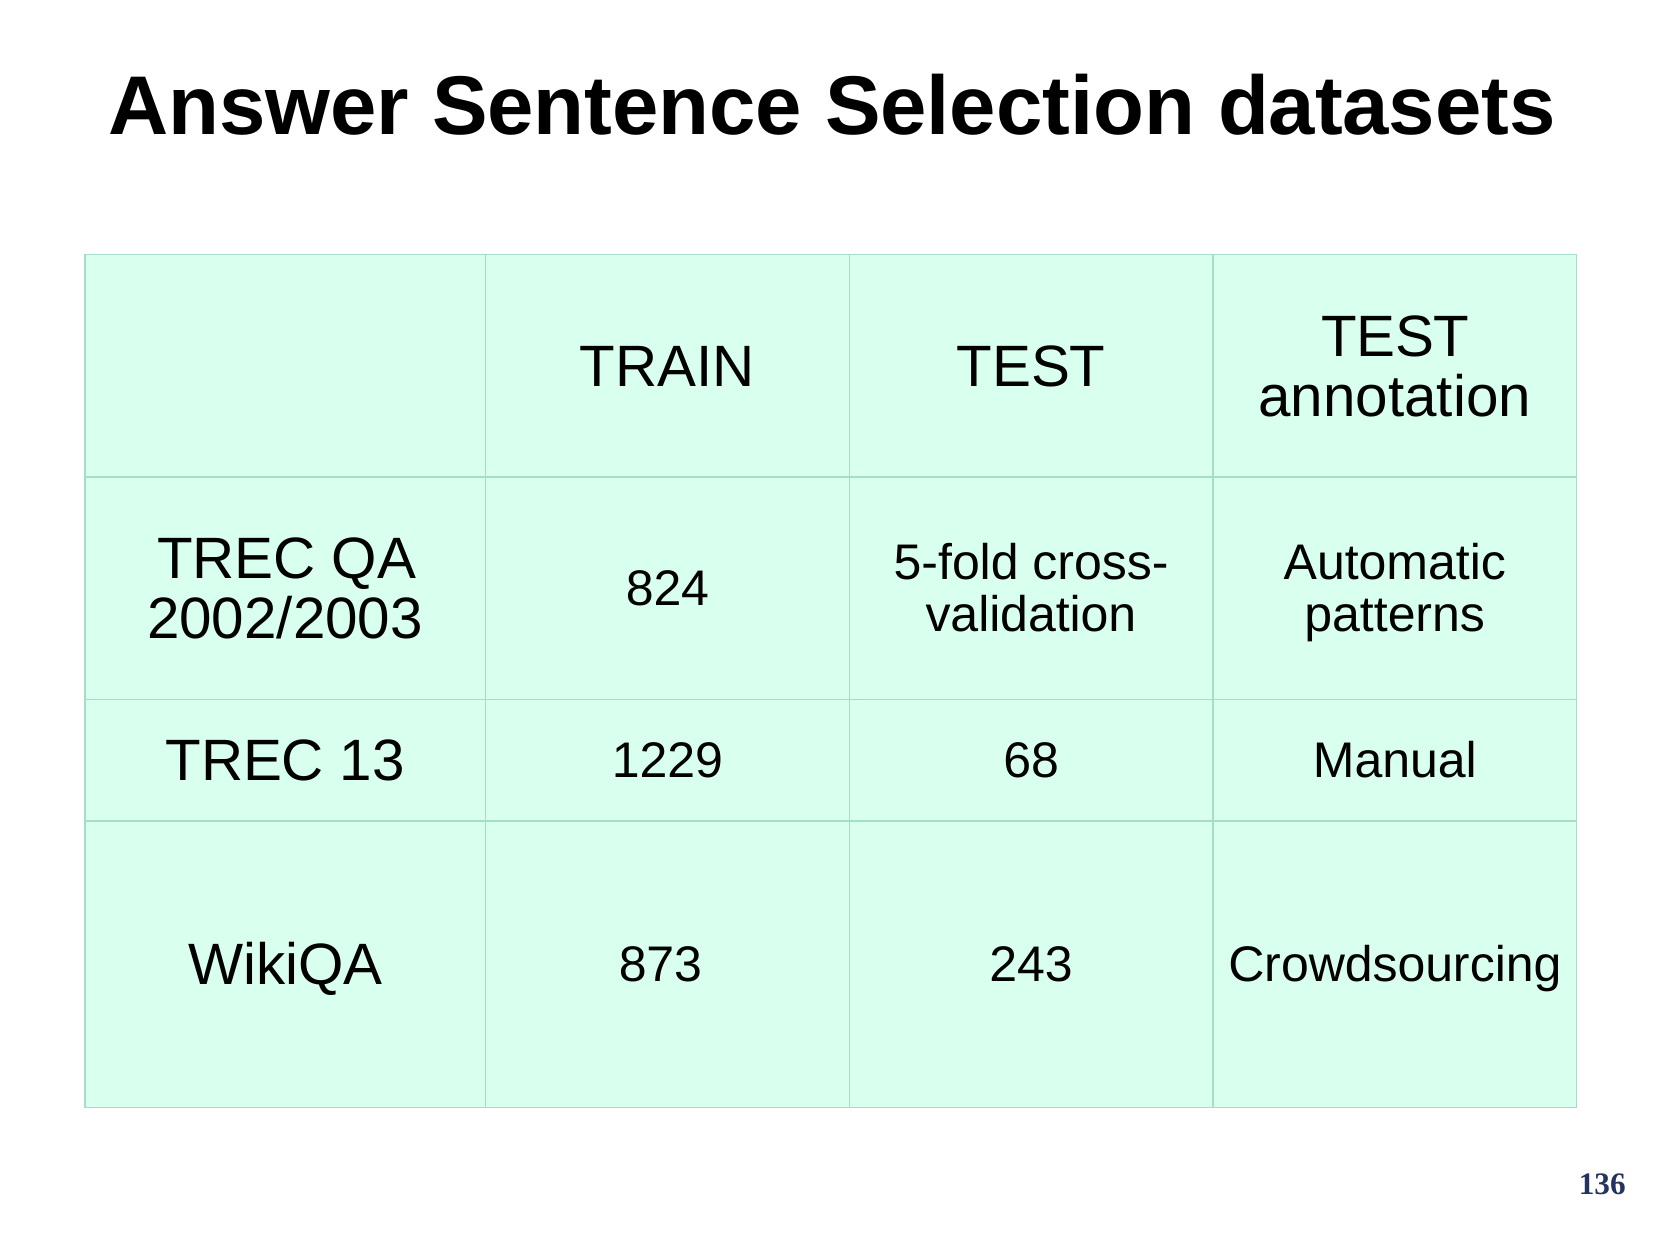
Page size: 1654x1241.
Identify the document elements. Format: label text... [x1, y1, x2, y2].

table_cell 243 [850, 822, 1212, 1107]
table_header TRAIN [486, 255, 849, 476]
table_cell 1229 [486, 700, 849, 820]
table_cell Crowdsourcing [1214, 822, 1576, 1107]
table_cell 873 [486, 822, 849, 1107]
title Answer Sentence Selection datasets [88, 51, 1577, 155]
table_cell 68 [850, 700, 1212, 820]
table_header TEST [850, 255, 1212, 476]
table_header TEST annotation [1214, 255, 1576, 476]
table_header [86, 255, 485, 476]
slide_number 136 [1494, 1167, 1627, 1200]
table_cell TREC 13 [86, 700, 485, 820]
table_cell Manual [1214, 700, 1576, 820]
table_cell 5-fold cross-validation [850, 478, 1212, 699]
table_cell WikiQA [86, 822, 485, 1107]
table_cell TREC QA 2002/2003 [86, 478, 485, 699]
table_cell Automatic patterns [1214, 478, 1576, 699]
table_cell 824 [486, 478, 849, 699]
